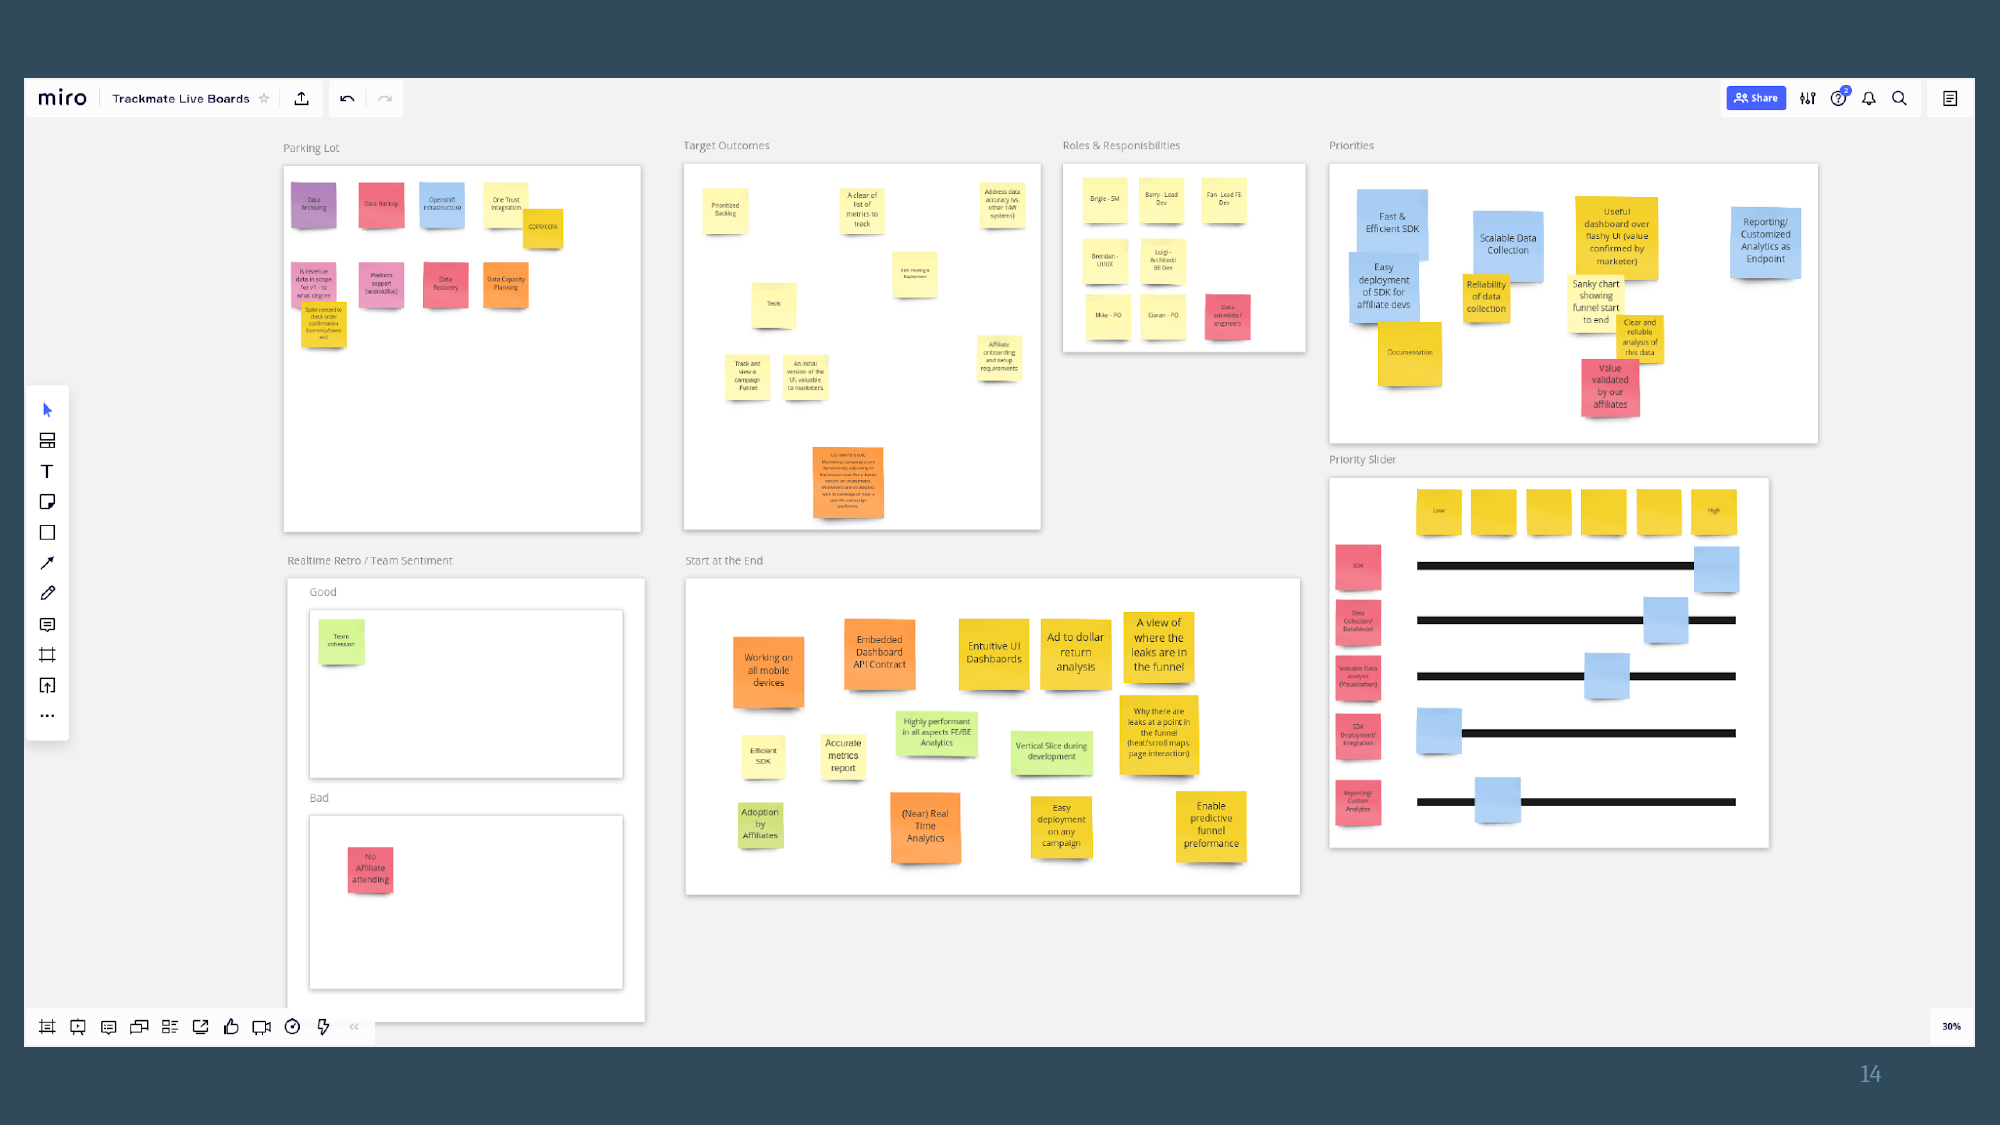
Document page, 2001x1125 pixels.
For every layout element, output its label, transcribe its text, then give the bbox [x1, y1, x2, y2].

picture [24, 77, 1976, 1047]
slide_number ‹#› [1476, 1056, 1882, 1103]
